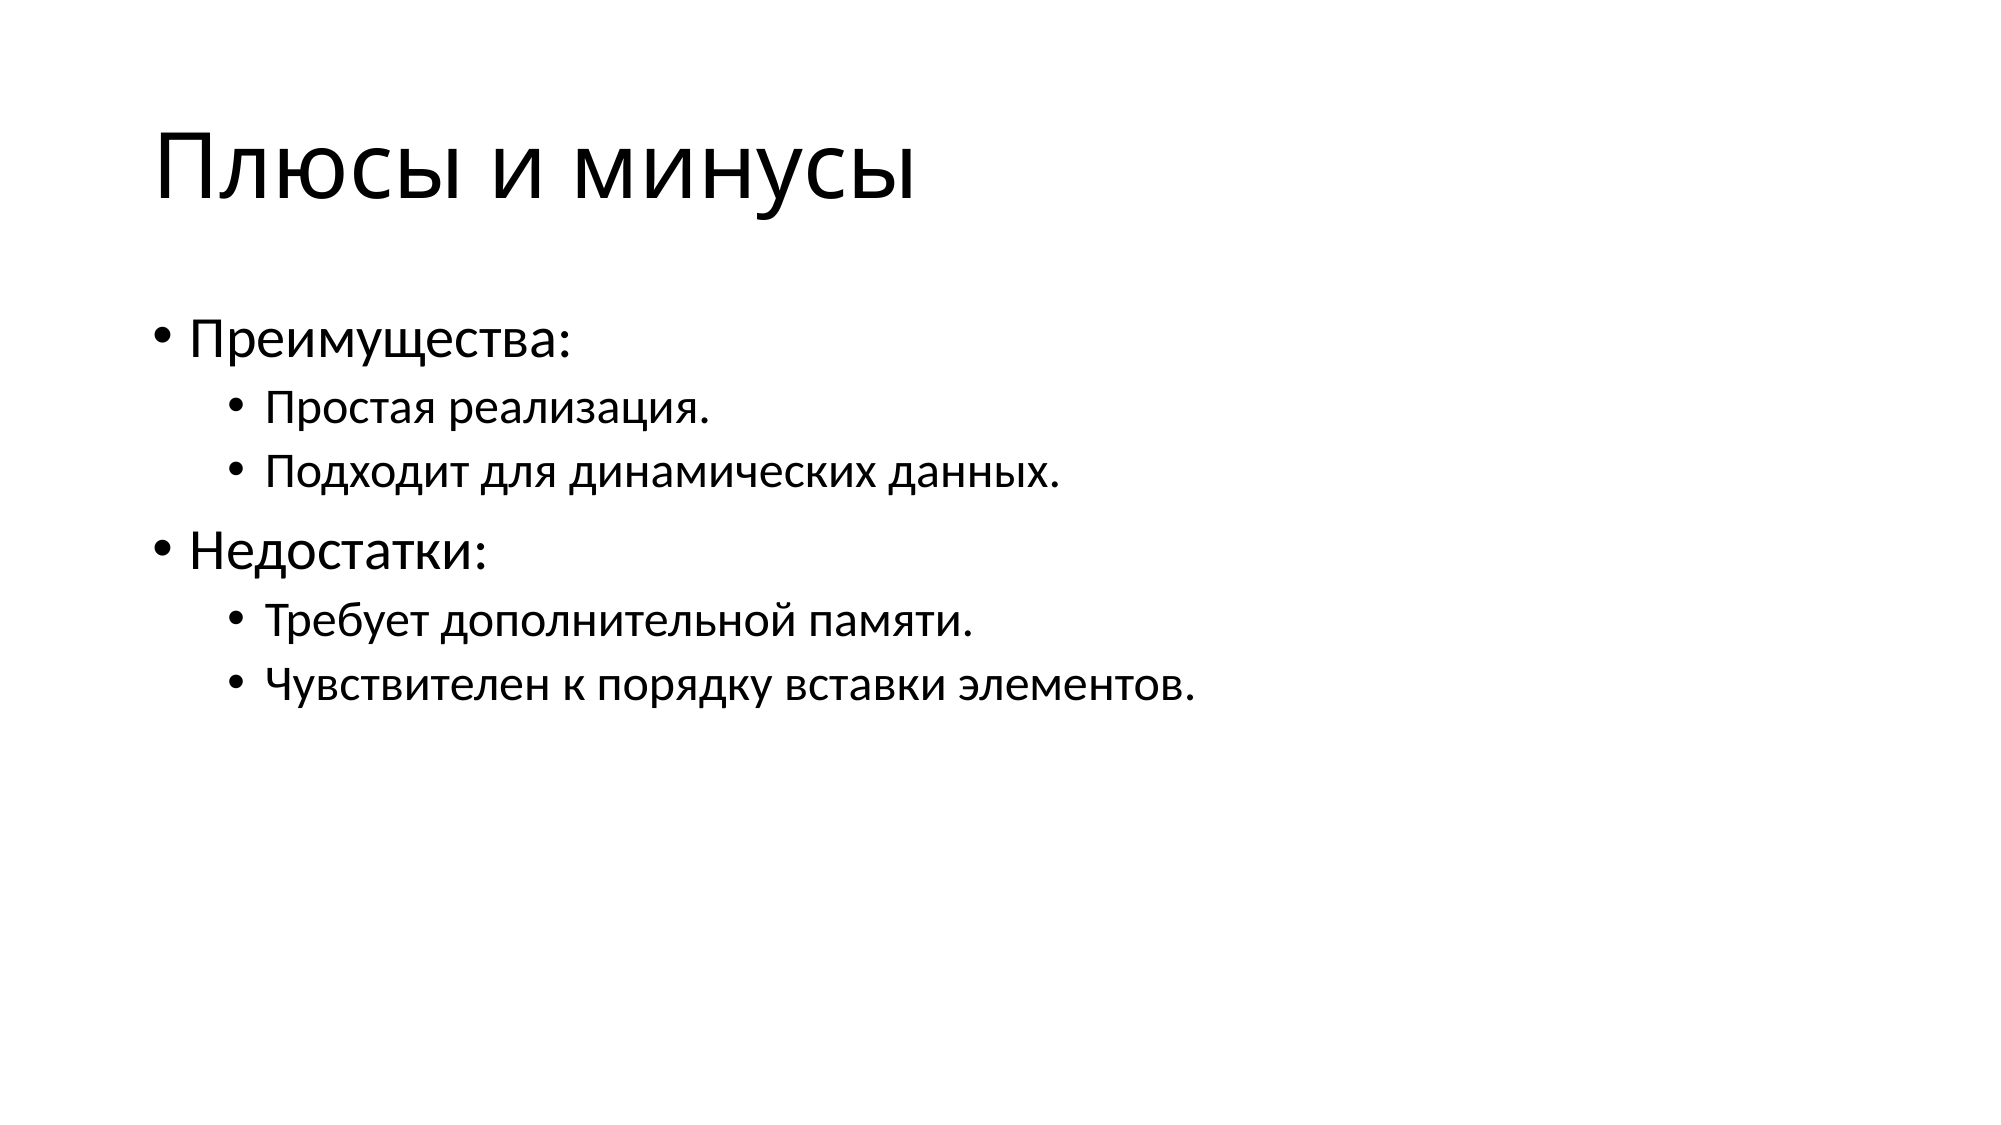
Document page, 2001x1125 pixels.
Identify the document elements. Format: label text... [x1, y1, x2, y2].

list Преимущества: Простая реализация. Подходит для динамических данных. Недостатки: Требует дополнительной памяти. Чувствителен к порядку вставки элементов. [137, 299, 1863, 1014]
title Плюсы и минусы [137, 59, 1863, 278]
